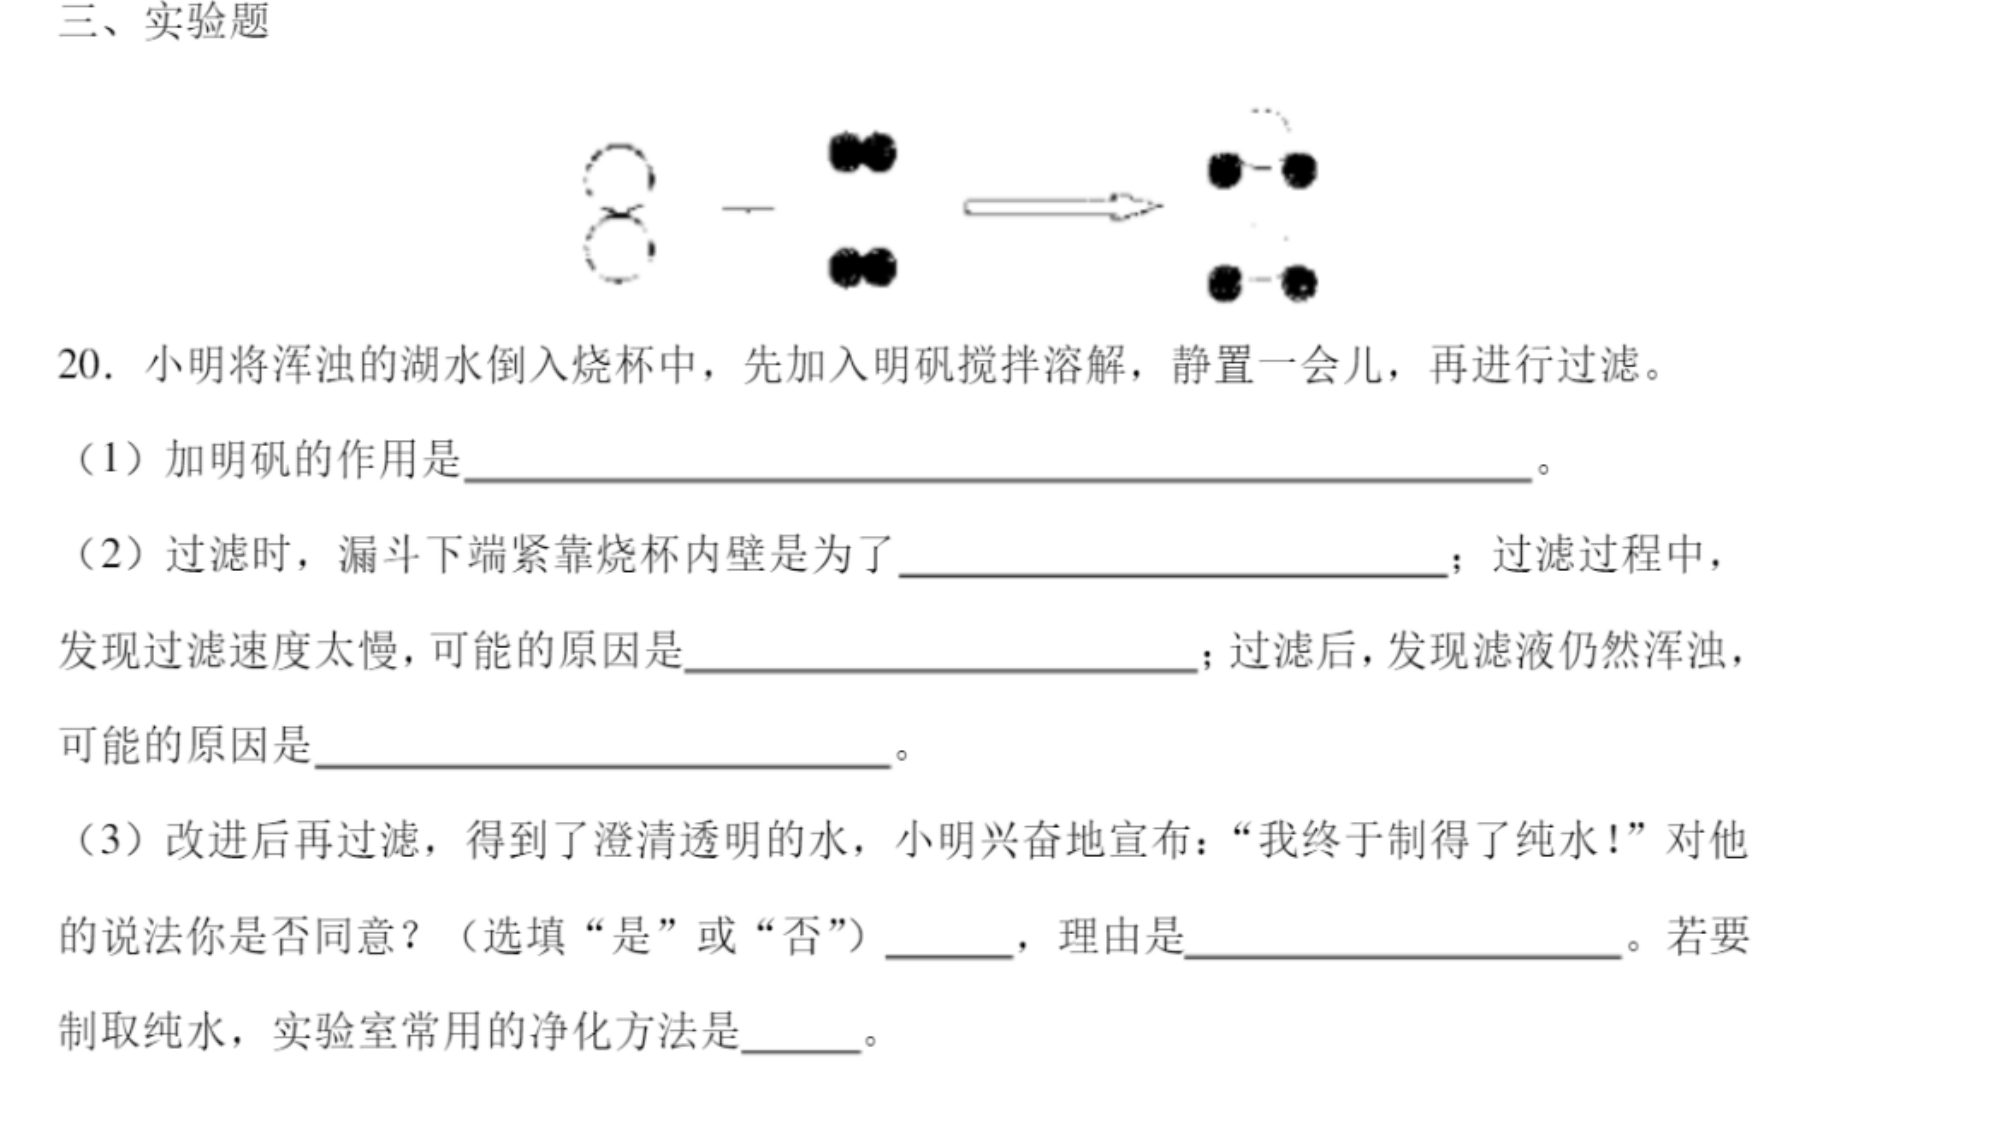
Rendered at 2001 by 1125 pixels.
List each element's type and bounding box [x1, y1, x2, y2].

picture [0, 0, 1793, 1083]
